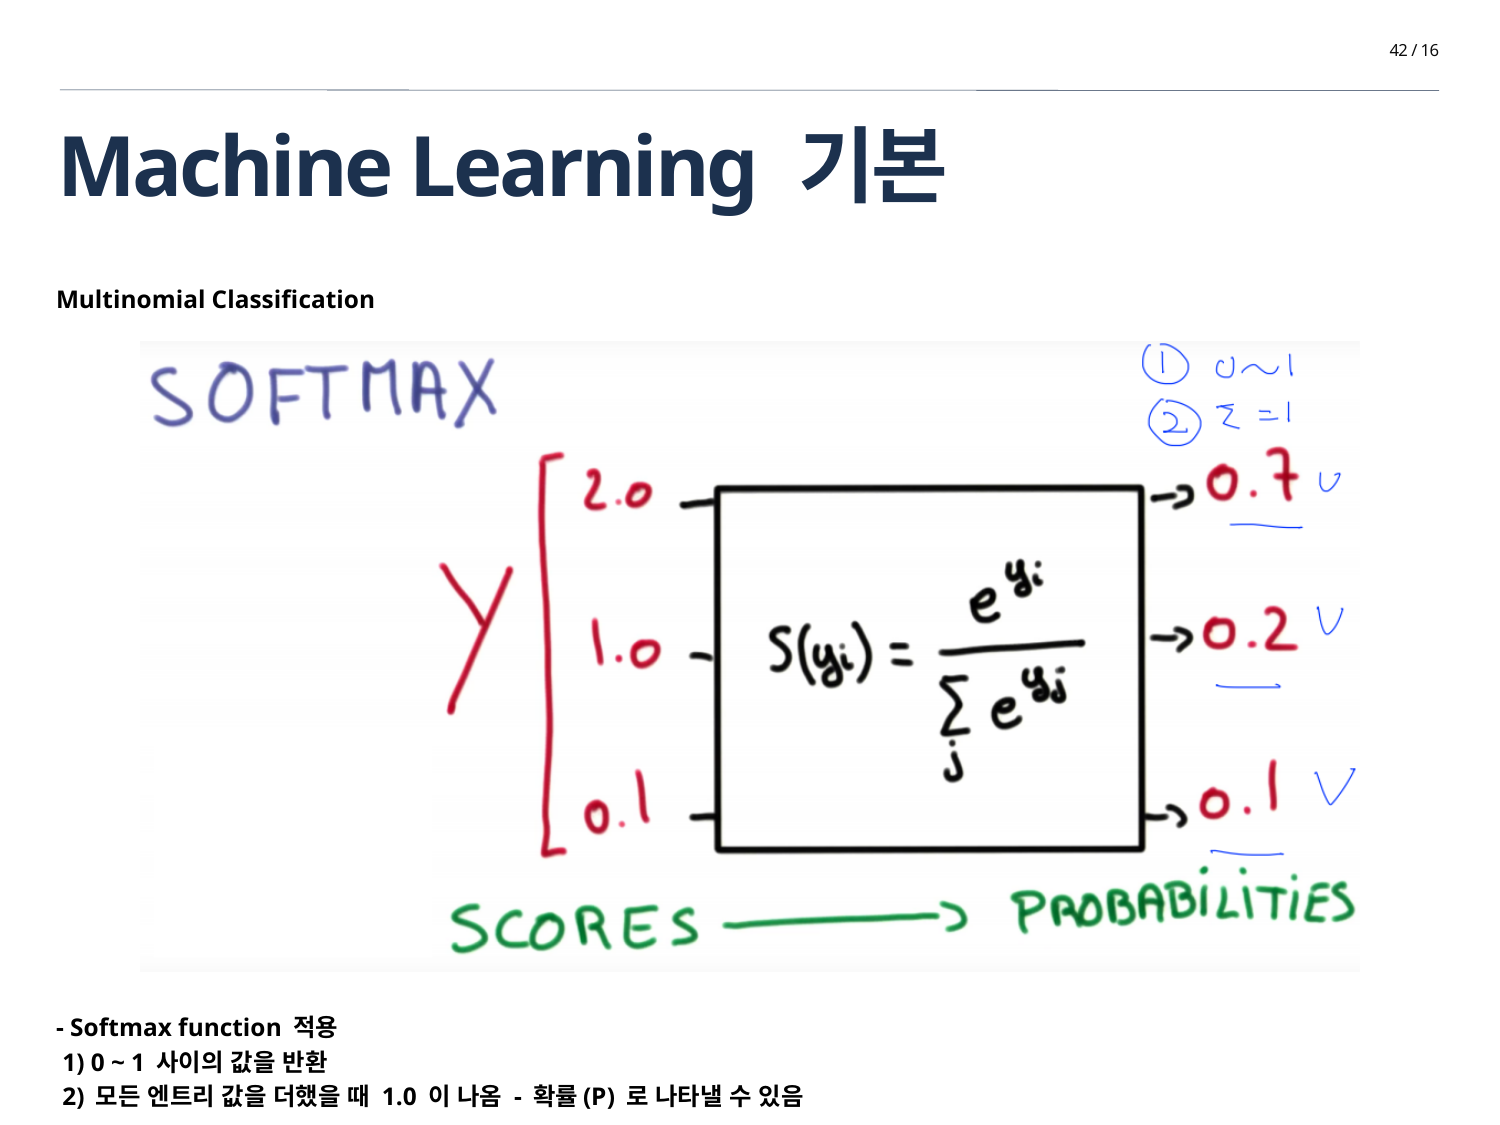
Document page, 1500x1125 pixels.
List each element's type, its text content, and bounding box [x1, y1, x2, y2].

text_box Multinomial Classification - Softmax function 적용 1) 0 ~ 1 사이의 값을 반환 2) 모든 엔트리 값을 더했을 때 1.0 이 나옴 - 확률(P) 로 나타낼 수 있음 [41, 276, 1454, 1125]
picture [140, 340, 1362, 972]
title Machine Learning 기본 [42, 114, 1191, 211]
text_box 38 / 16 [1193, 32, 1455, 70]
